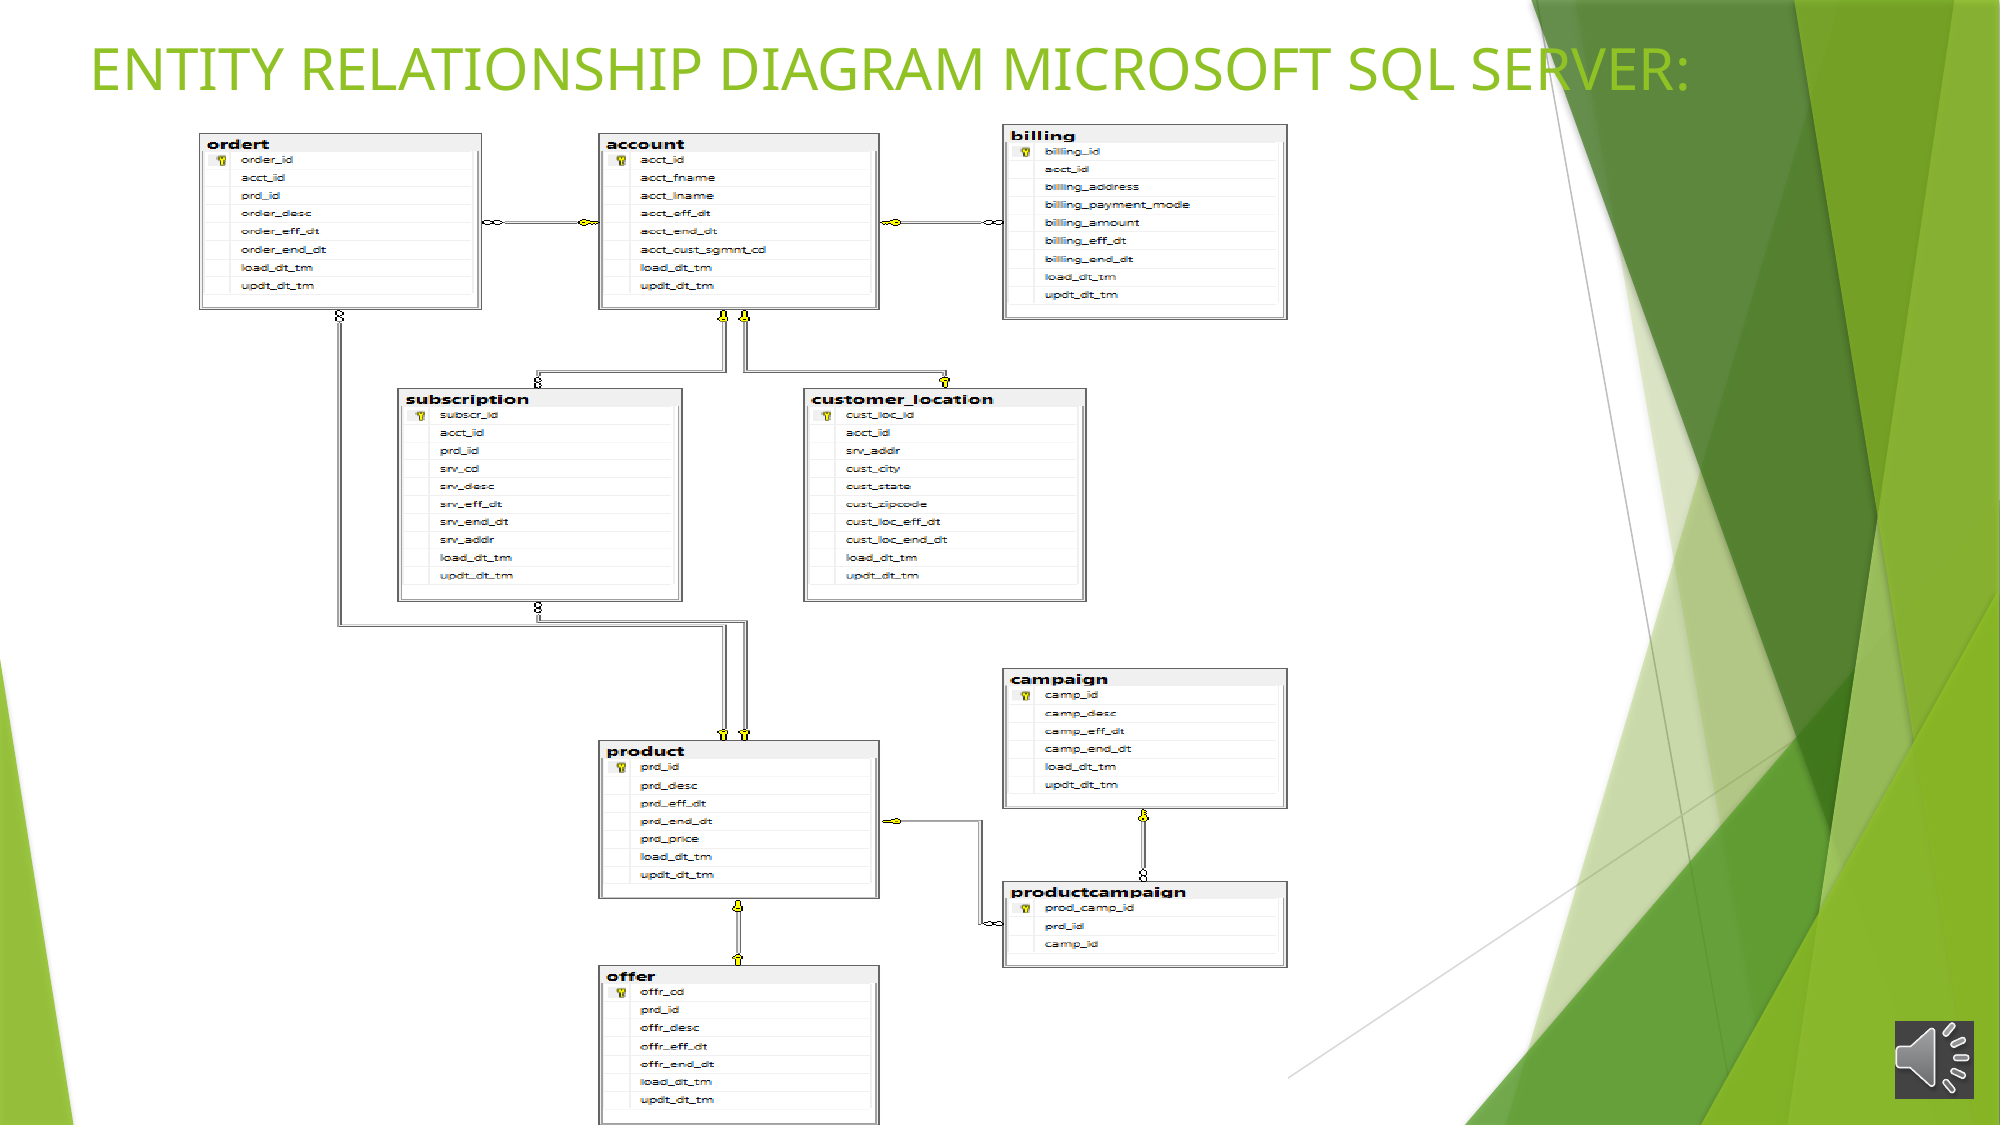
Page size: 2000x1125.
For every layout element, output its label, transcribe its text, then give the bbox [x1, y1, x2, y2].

picture [199, 124, 1288, 1125]
picture [1893, 1019, 1975, 1101]
title ENTITY RELATIONSHIP DIAGRAM MICROSOFT SQL SERVER: [74, 24, 2000, 125]
